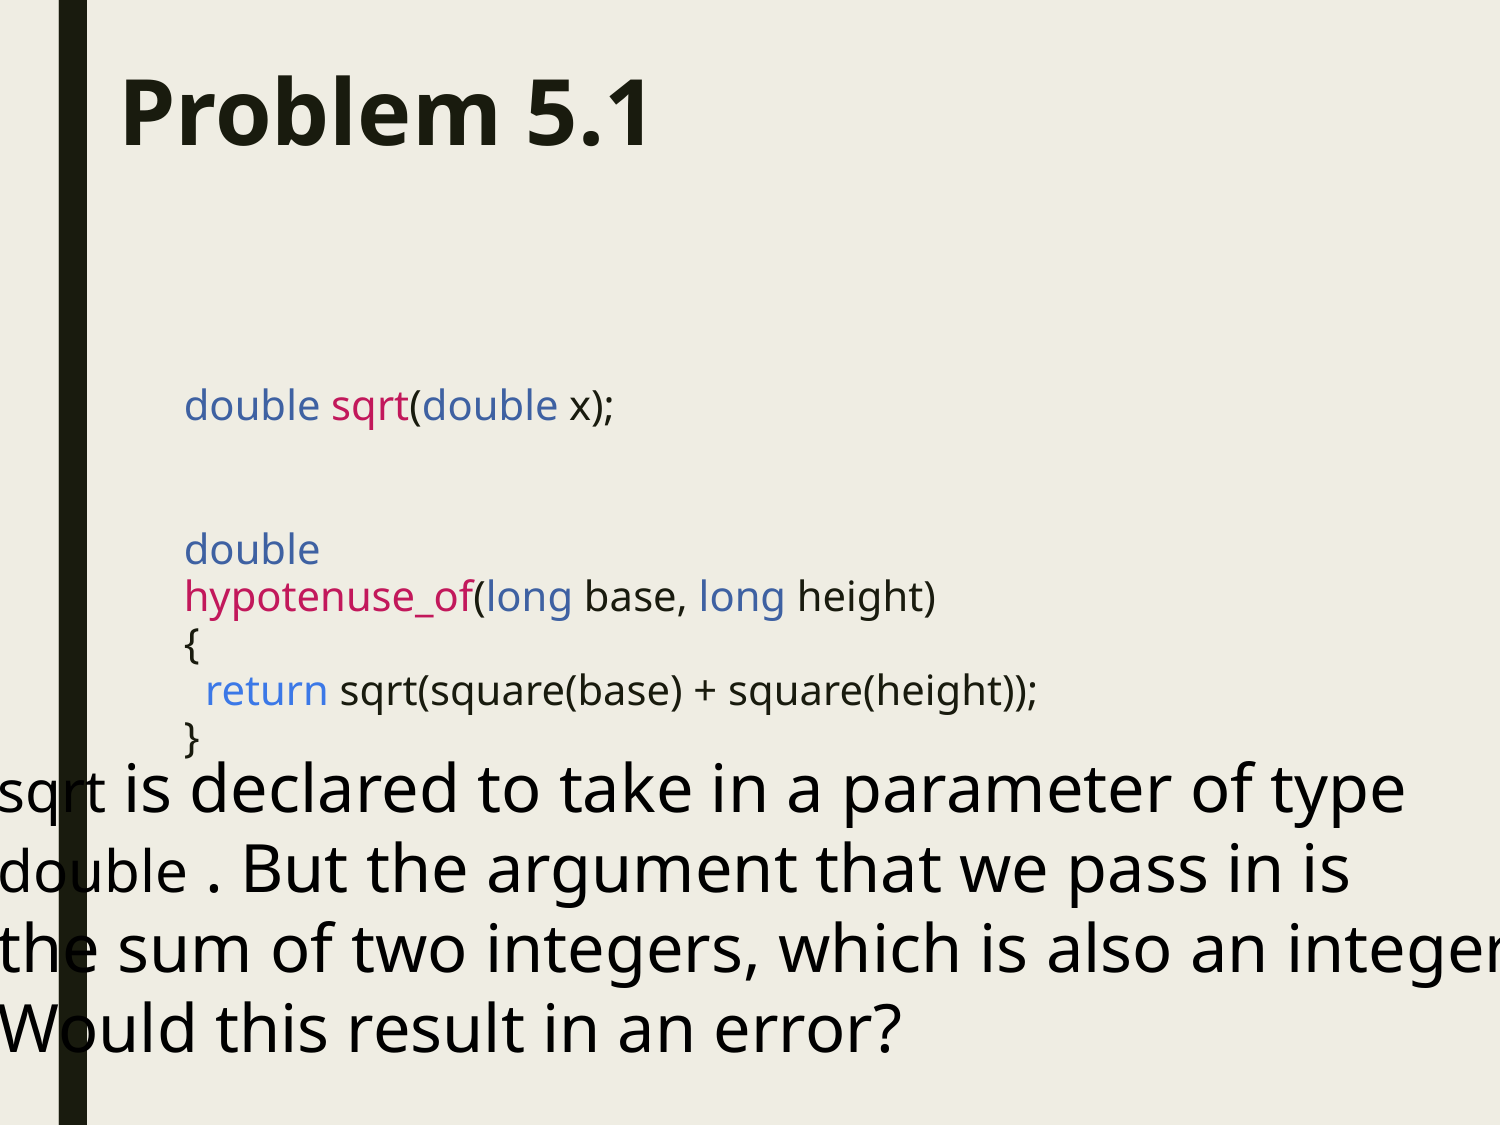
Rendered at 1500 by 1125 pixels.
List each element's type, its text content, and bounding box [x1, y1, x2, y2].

text_box sqrt is declared to take in a parameter of type double . But the argument that we pass in is the sum of two integers, which is also an integer. Would this result in an error? [0, 738, 1500, 1074]
title Problem 5.1 [103, 59, 1397, 278]
list double sqrt(double x); double hypotenuse_of(long base, long height) { return sqrt(square(base) + square(height)); } [168, 375, 1351, 738]
